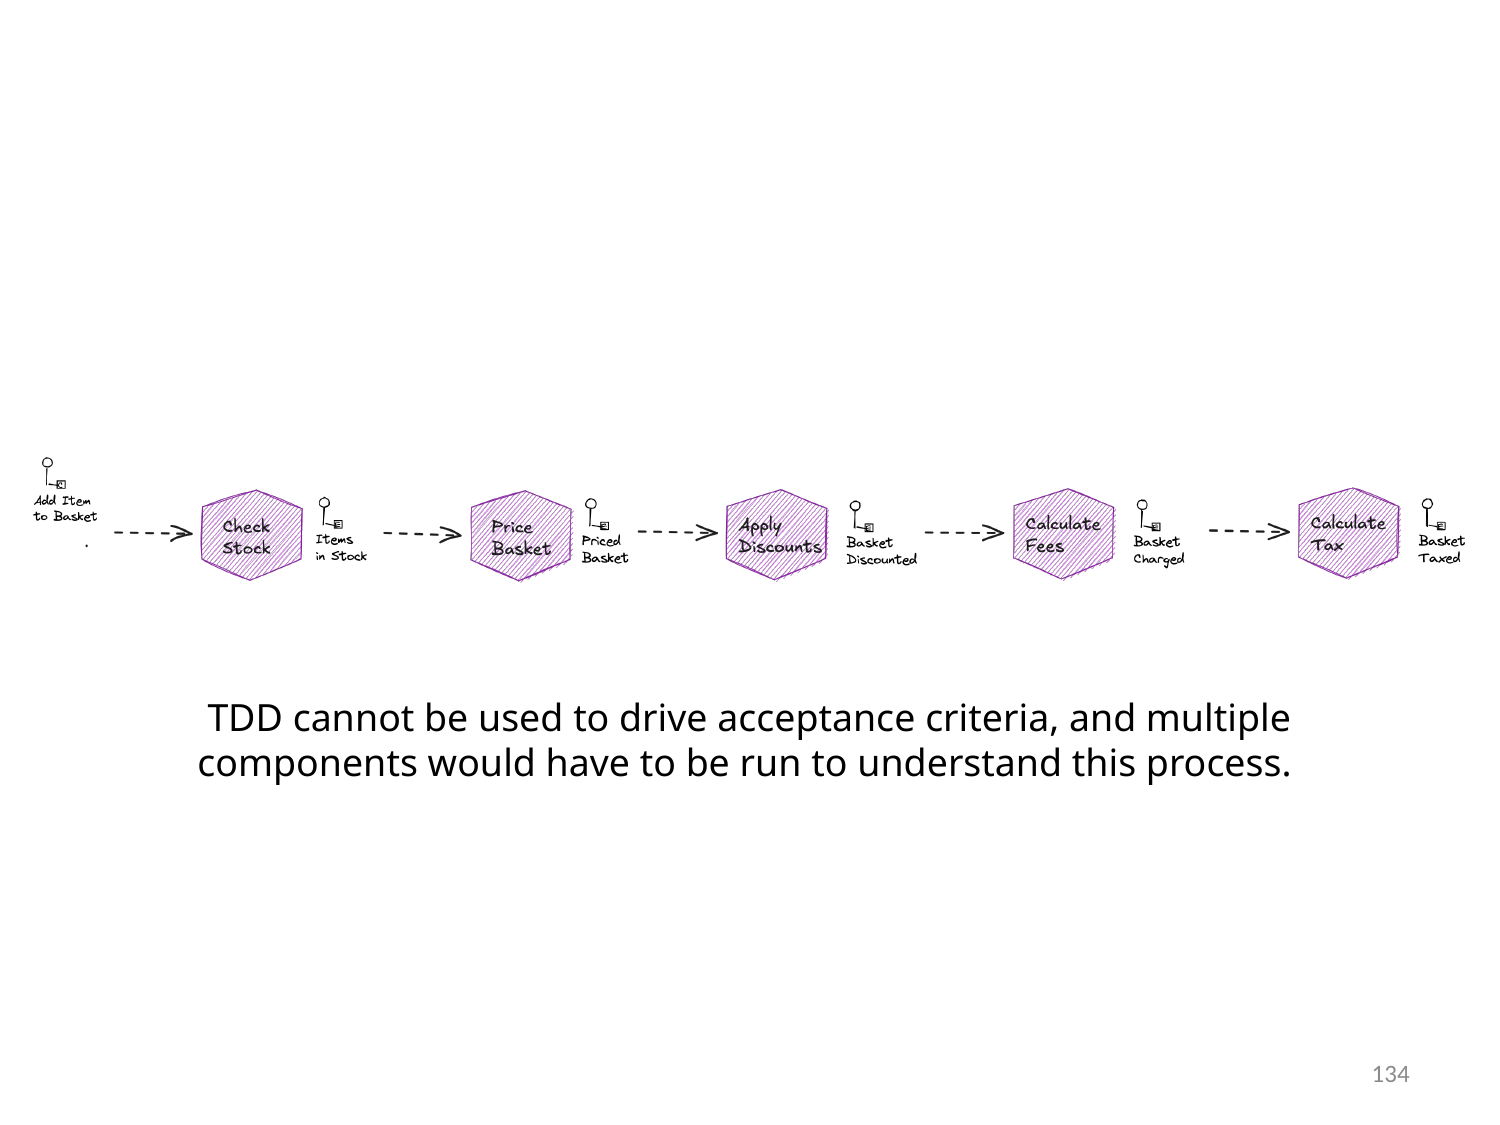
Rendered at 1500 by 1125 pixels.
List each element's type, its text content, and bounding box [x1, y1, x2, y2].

picture [25, 449, 1475, 589]
slide_number 134 [1074, 1042, 1425, 1103]
text_box TDD cannot be used to drive acceptance criteria, and multiple components would have to be run to understand this process. [115, 686, 1385, 792]
